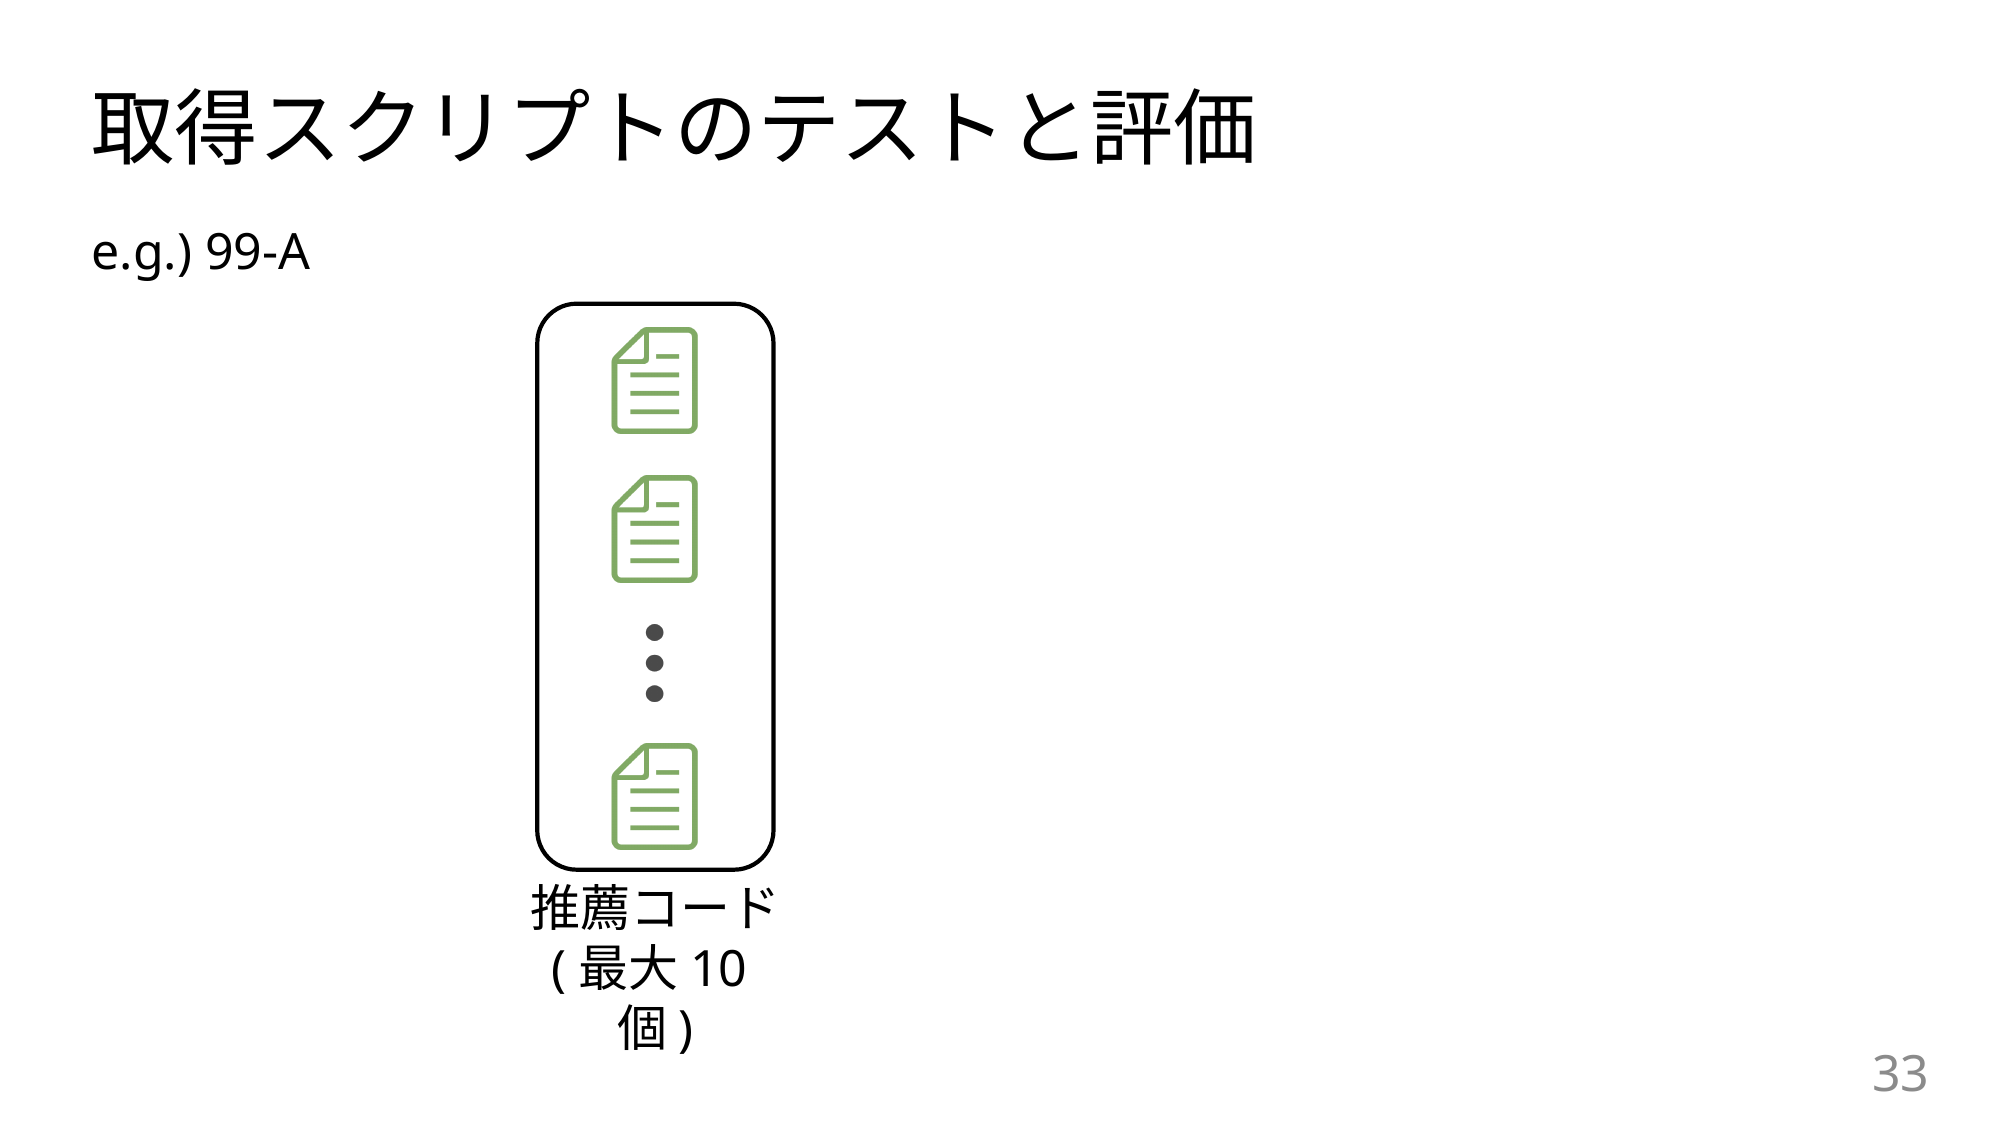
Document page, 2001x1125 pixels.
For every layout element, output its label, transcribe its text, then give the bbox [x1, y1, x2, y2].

text_box e.g.) 99-A [76, 212, 473, 287]
title 取得スクリプトのテストと評価 [76, 22, 1802, 240]
picture [610, 475, 698, 583]
slide_number 33 [1494, 1045, 1945, 1106]
text_box 推薦コード (最大10個) [502, 868, 809, 1064]
picture [614, 624, 695, 703]
text_box [536, 302, 775, 868]
picture [610, 327, 699, 434]
picture [610, 743, 698, 850]
